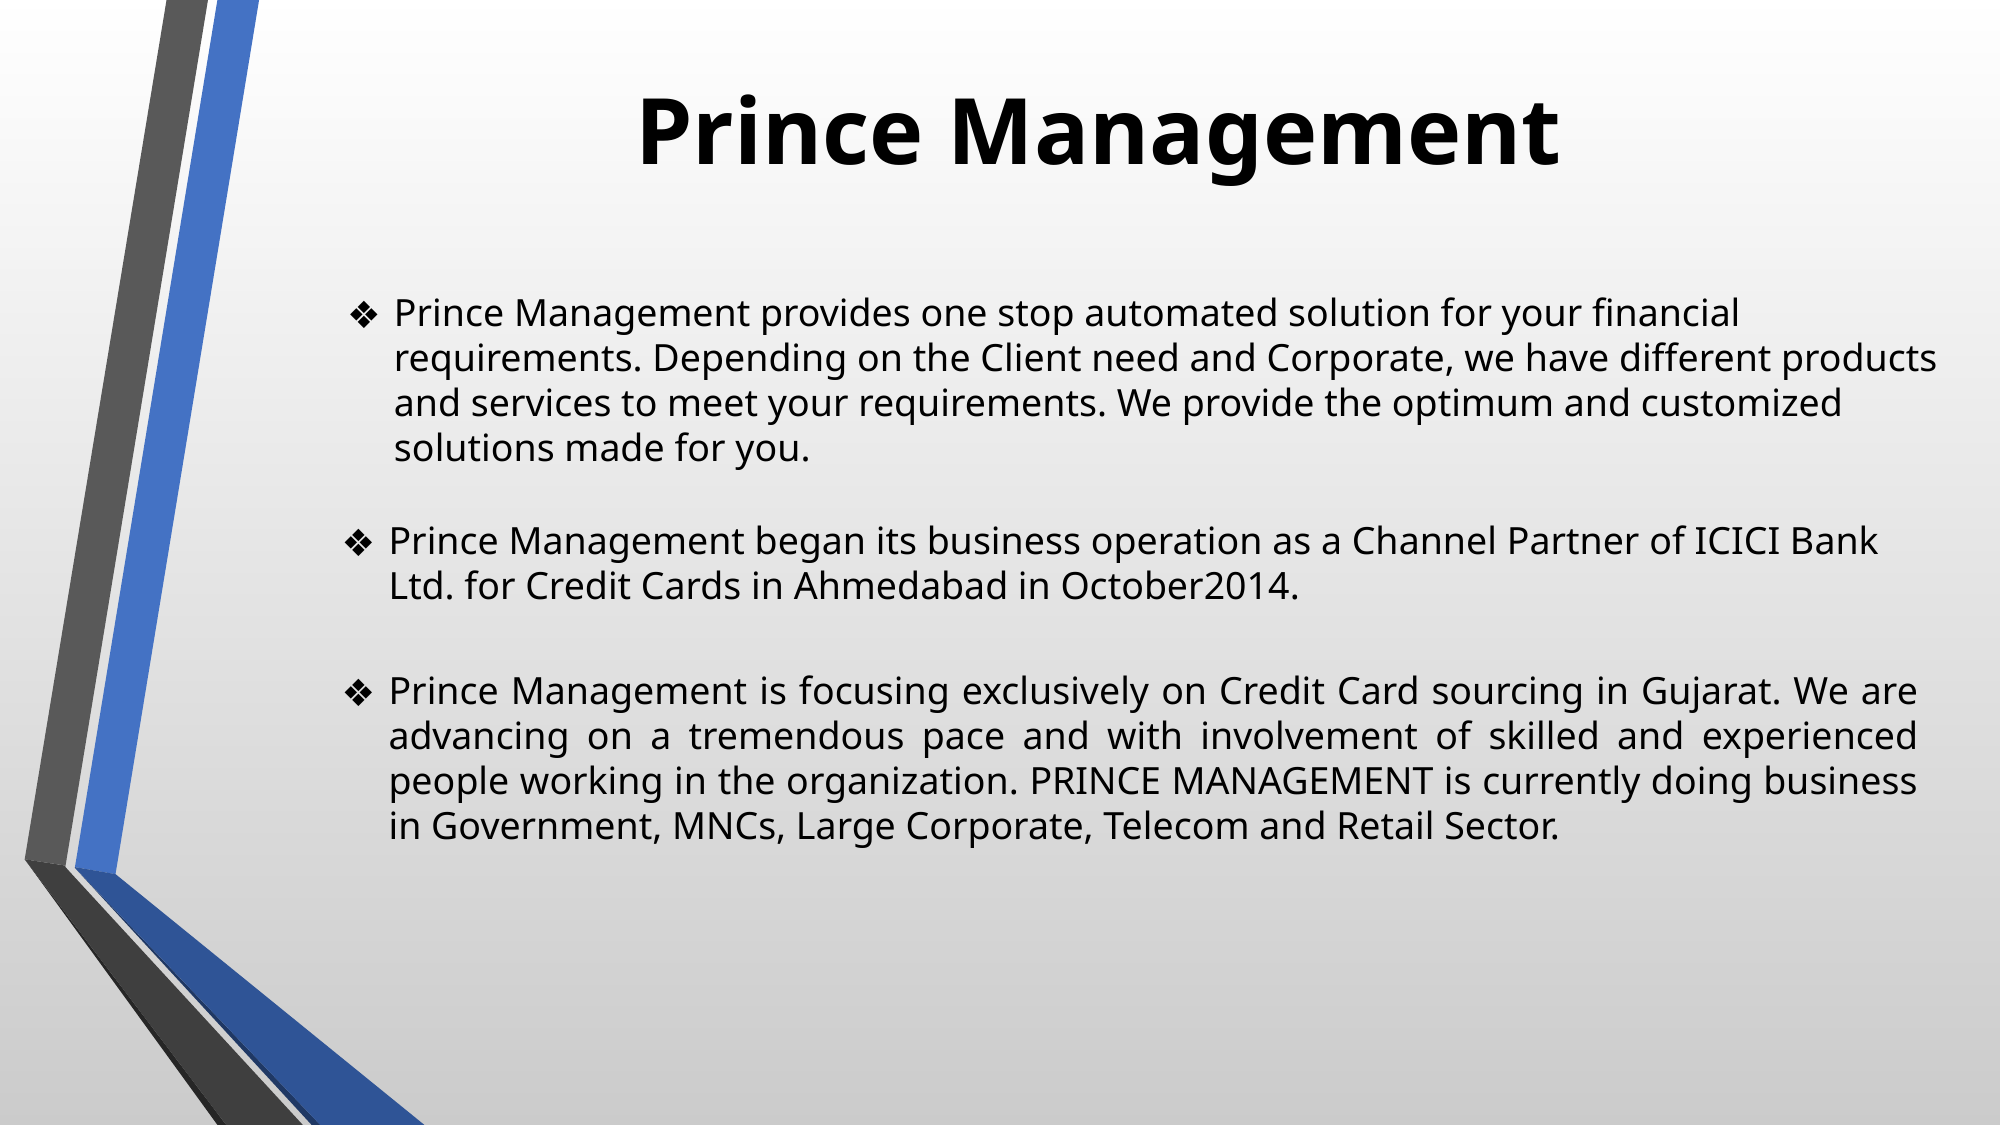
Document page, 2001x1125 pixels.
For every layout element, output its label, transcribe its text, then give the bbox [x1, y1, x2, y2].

text_box Prince Management provides one stop automated solution for your financial requirements. Depending on the Client need and Corporate, we have different products and services to meet your requirements. We provide the optimum and customized solutions made for you. [332, 281, 1954, 477]
text_box Prince Management began its business operation as a Channel Partner of ICICI Bank Ltd. for Credit Cards in Ahmedabad in October2014. [214, 509, 1935, 615]
title [243, 112, 1887, 400]
text_box Prince Management [620, 65, 1666, 191]
text_box Prince Management is focusing exclusively on Credit Card sourcing in Gujarat. We are advancing on a tremendous pace and with involvement of skilled and experienced people working in the organization. PRINCE MANAGEMENT is currently doing business in Government, MNCs, Large Corporate, Telecom and Retail Sector. [214, 659, 1935, 855]
